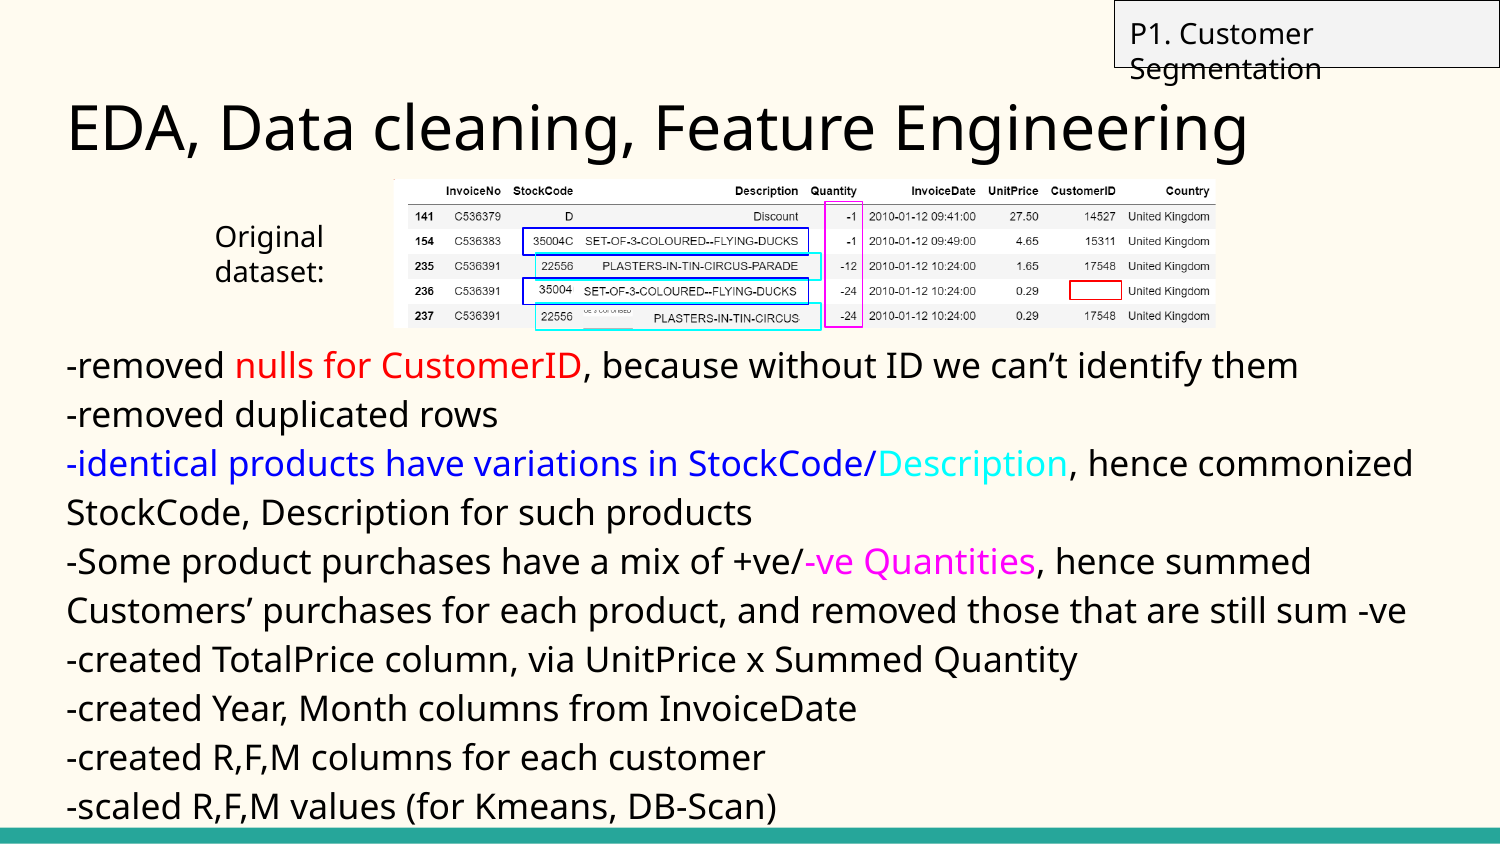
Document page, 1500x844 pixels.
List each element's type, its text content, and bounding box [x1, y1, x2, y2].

text_box Original dataset: [199, 203, 388, 304]
list -removed nulls for CustomerID, because without ID we can’t identify them -removed duplicated rows -identical products have variations in StockCode/Description, hence commonized StockCode, Description for such products -Some product purchases have a mix of +ve/-ve Quantities, hence summed Customers’ purchases for each product, and removed those that are still sum -ve -created TotalPrice column, via UnitPrice x Summed Quantity -created Year, Month columns from InvoiceDate -created R,F,M columns for each customer -scaled R,F,M values (for Kmeans, DB-Scan) [51, 192, 1449, 812]
title EDA, Data cleaning, Feature Engineering [51, 72, 1449, 174]
picture [393, 179, 1216, 331]
text_box P1. Customer Segmentation [1114, 0, 1500, 68]
